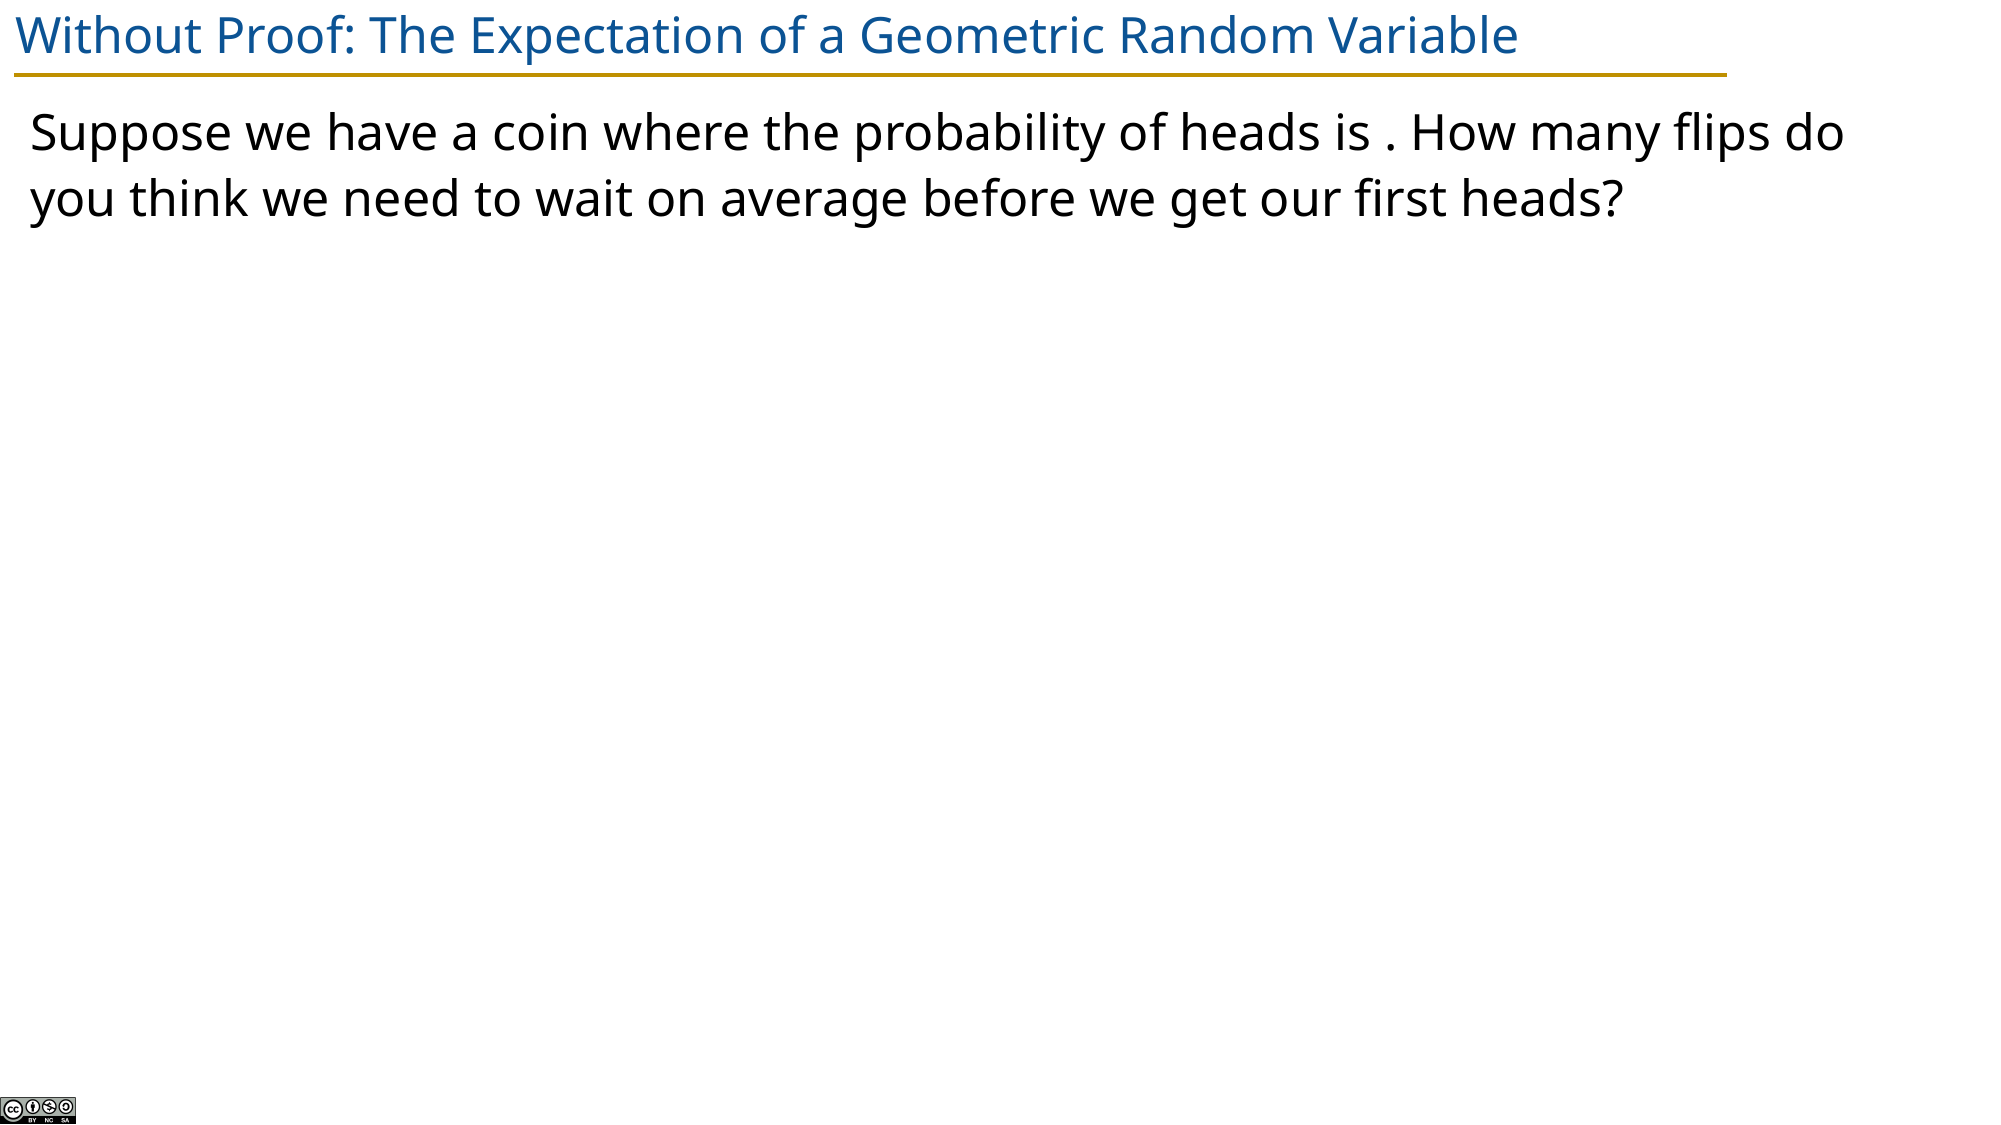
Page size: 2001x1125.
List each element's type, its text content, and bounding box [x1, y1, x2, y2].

title Without Proof: The Expectation of a Geometric Random Variable [0, 0, 1725, 75]
picture [0, 1097, 76, 1124]
